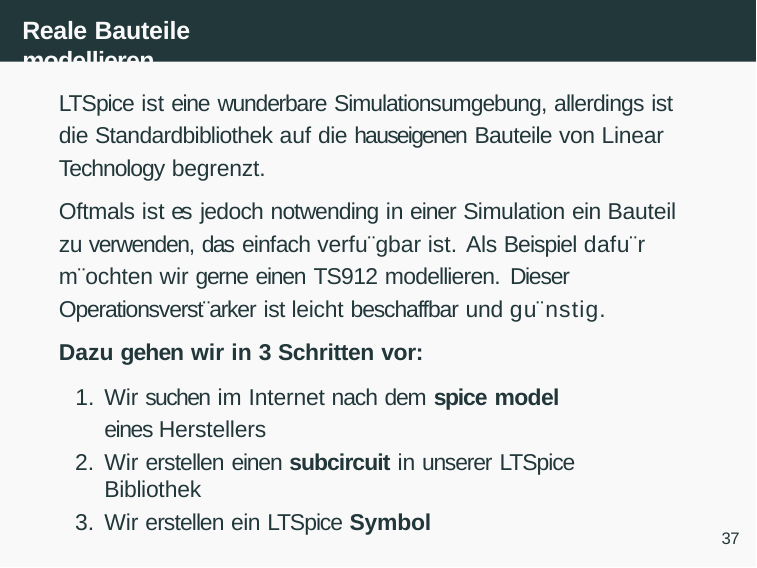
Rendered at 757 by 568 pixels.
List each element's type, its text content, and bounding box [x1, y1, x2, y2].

slide_number 37 [715, 530, 748, 568]
text_box LTSpice ist eine wunderbare Simulationsumgebung, allerdings ist die Standardbibliothek auf die hauseigenen Bauteile von Linear Technology begrenzt. Oftmals ist es jedoch notwending in einer Simulation ein Bauteil zu verwenden, das einfach verfu¨gbar ist. Als Beispiel dafu¨r m¨ochten wir gerne einen TS912 modellieren. Dieser Operationsverst¨arker ist leicht beschaffbar und gu¨nstig. Dazu gehen wir in 3 Schritten vor: Wir suchen im Internet nach dem spice model eines Herstellers Wir erstellen einen subcircuit in unserer LTSpice Bibliothek Wir erstellen ein LTSpice Symbol [56, 81, 699, 535]
title Reale Bauteile modellieren [20, 12, 330, 110]
